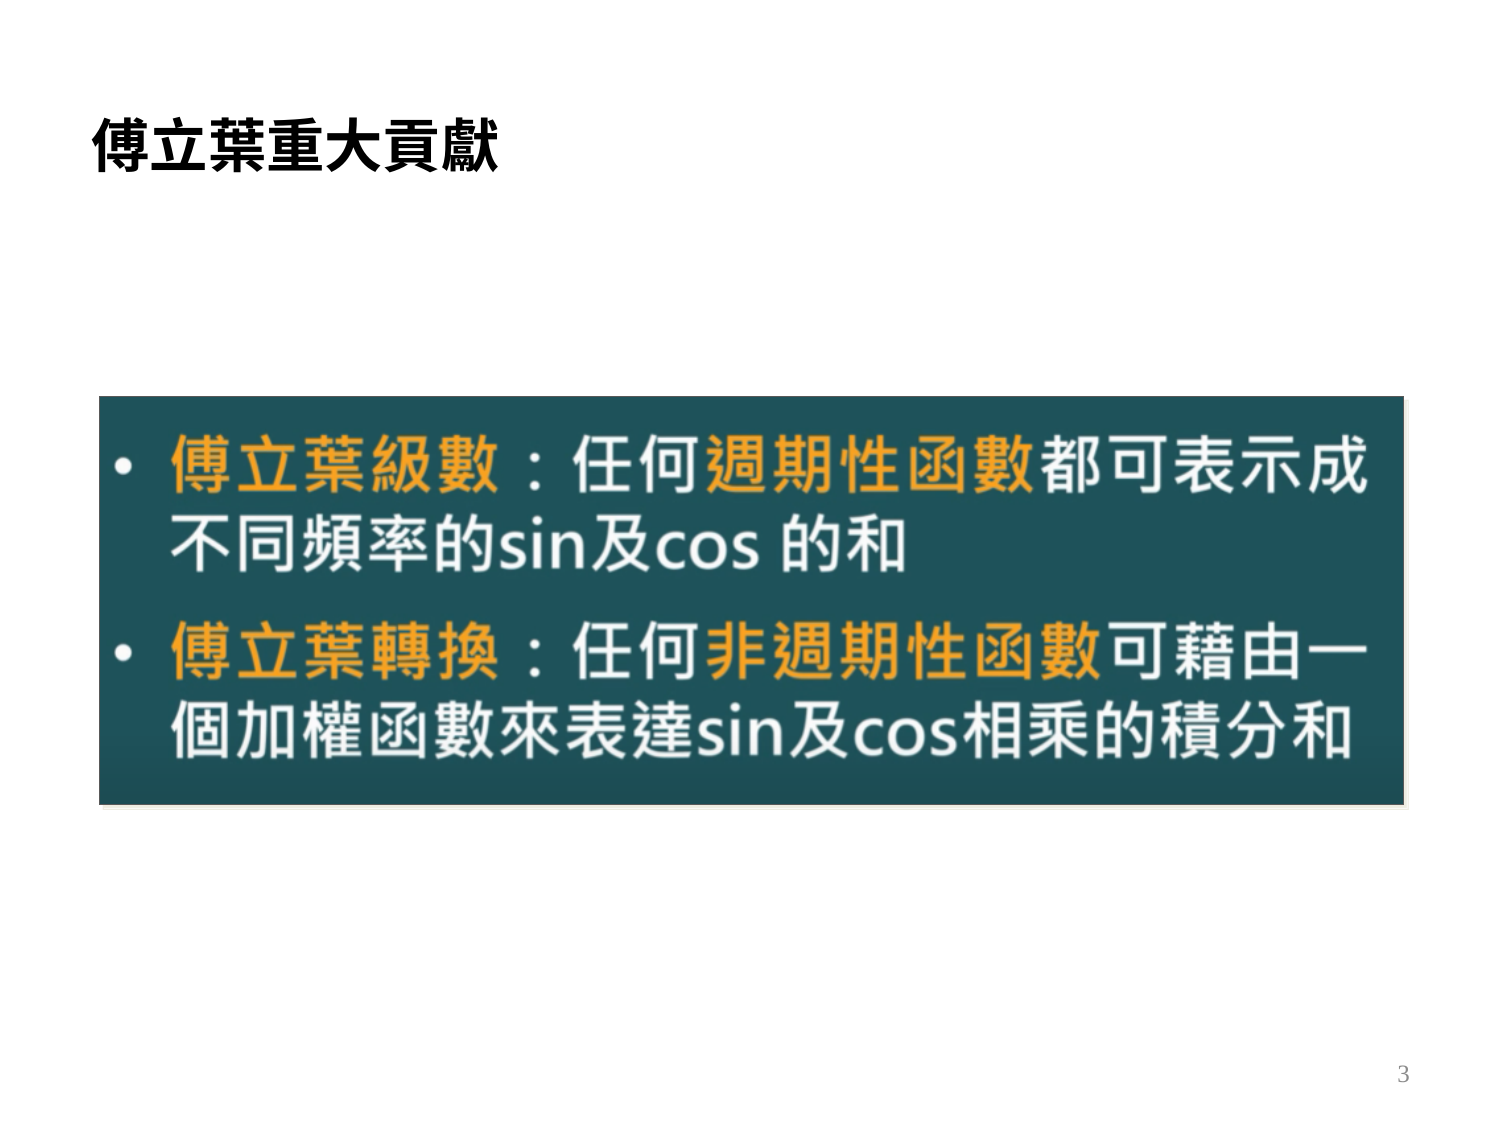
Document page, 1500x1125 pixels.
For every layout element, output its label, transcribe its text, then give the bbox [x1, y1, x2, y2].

picture [100, 396, 1404, 804]
slide_number 3 [1074, 1042, 1425, 1103]
title 傅立葉重大貢獻 [76, 101, 1154, 242]
